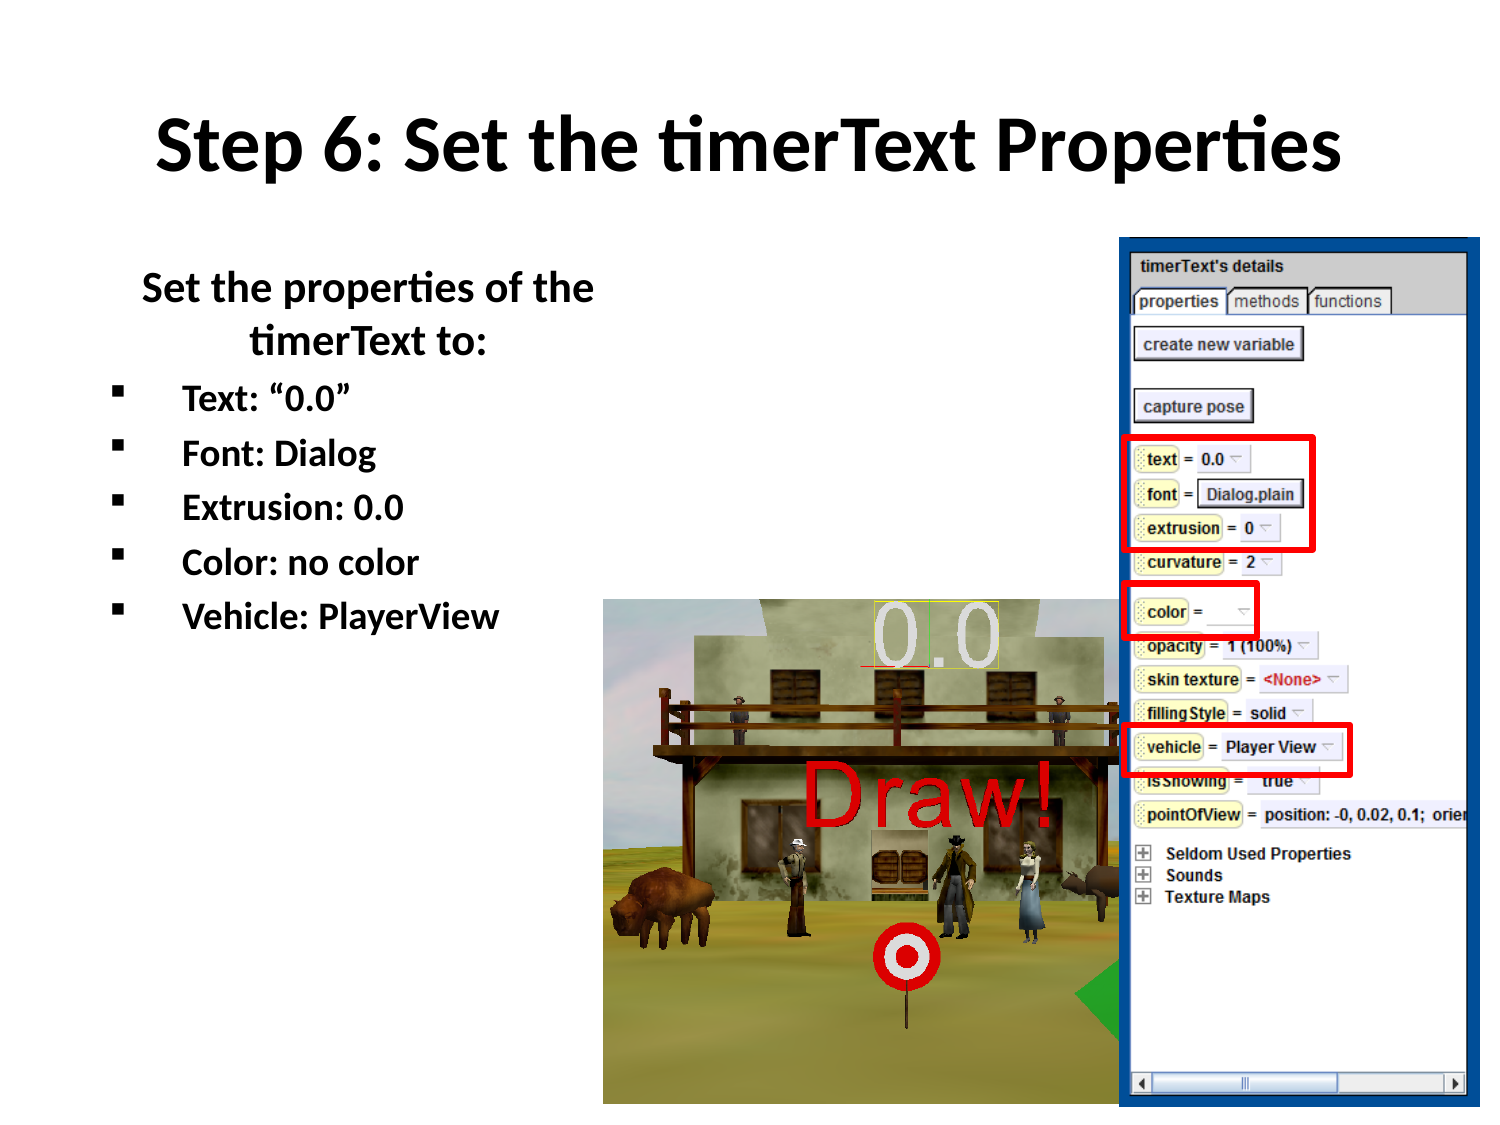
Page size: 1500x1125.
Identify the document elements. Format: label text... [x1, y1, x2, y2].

list Set the properties of the timerText to: Text: “0.0” Font: Dialog Extrusion: 0.0 Color: no color Vehicle: PlayerView [37, 249, 700, 650]
picture [603, 237, 1480, 1107]
title Step 6: Set the timerText Properties [75, 45, 1425, 233]
